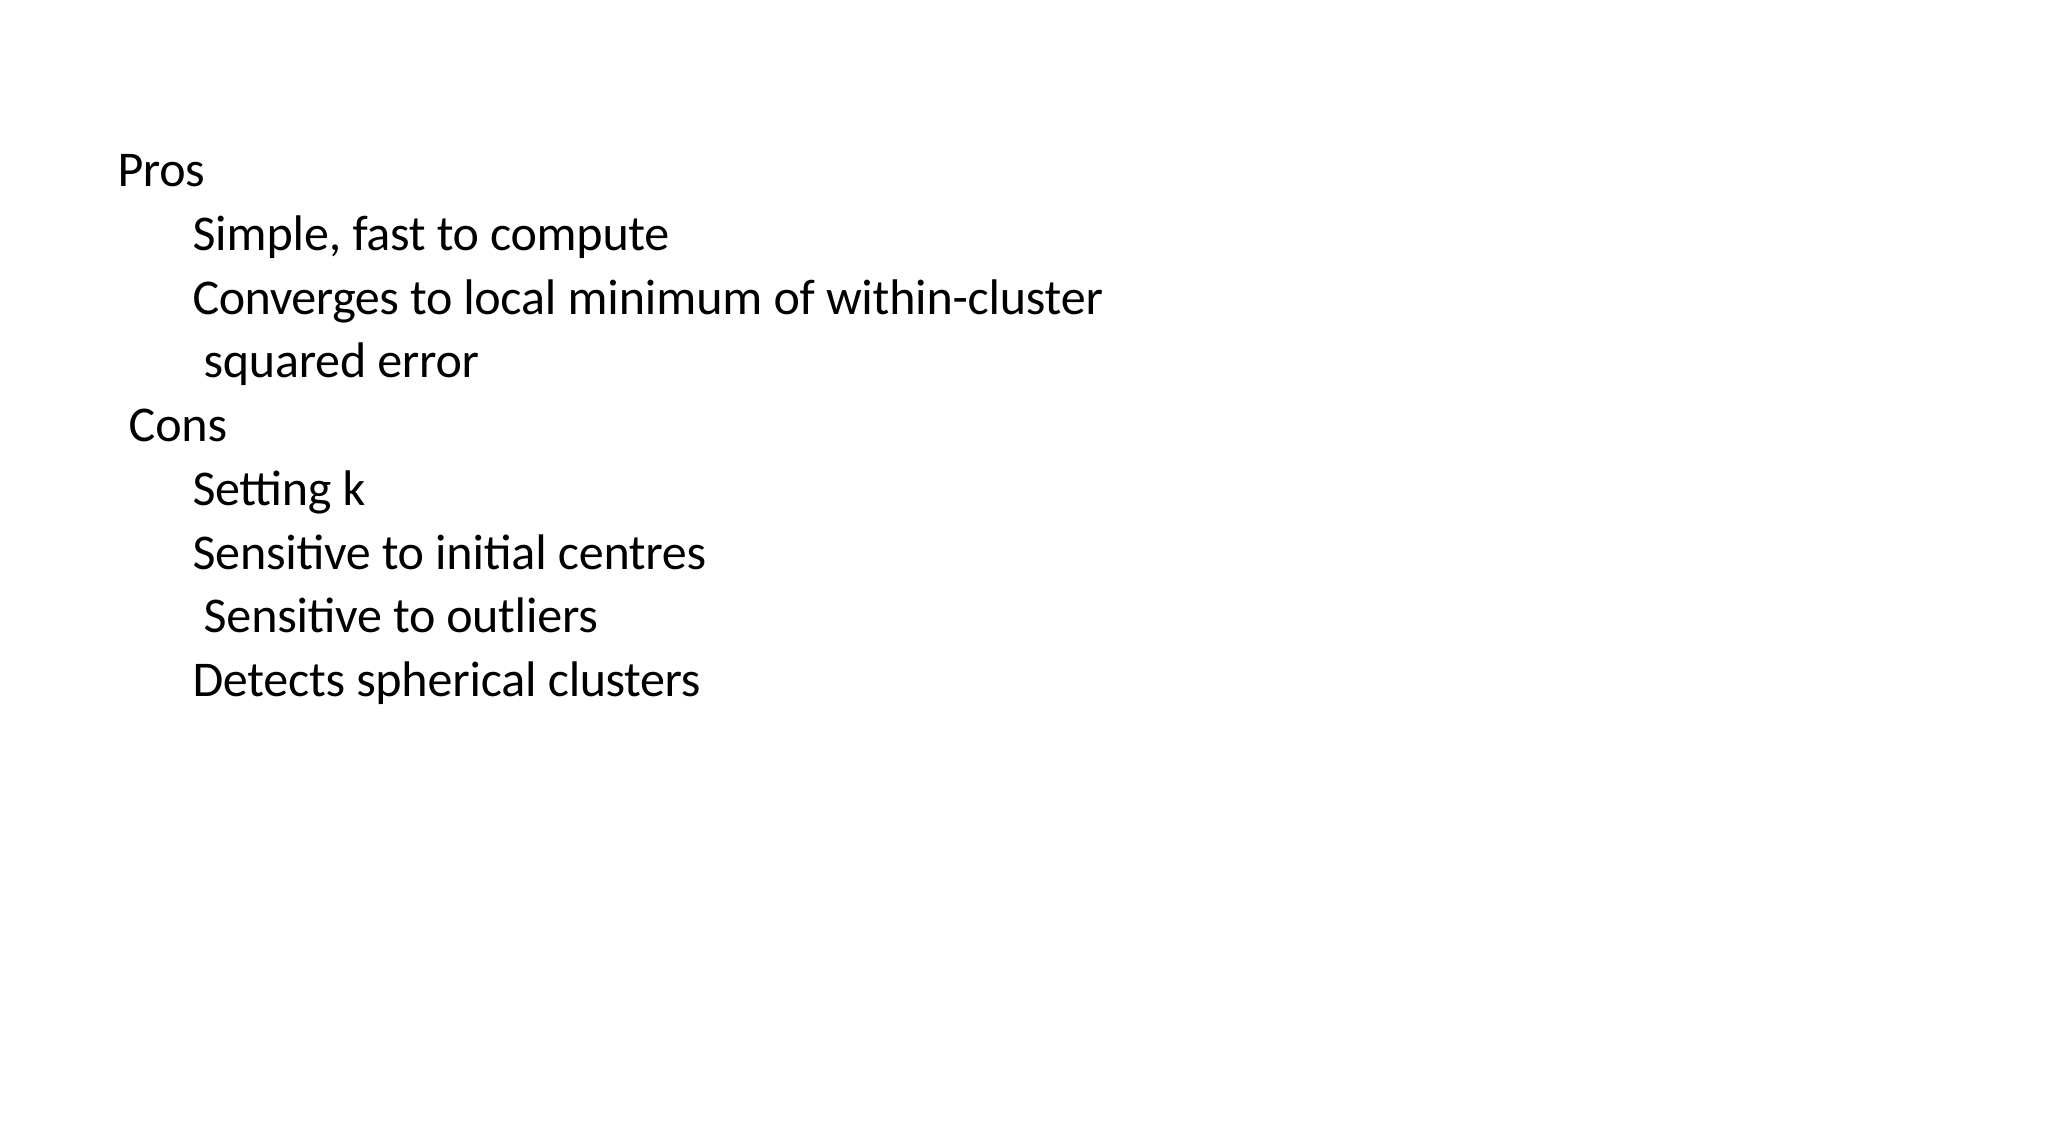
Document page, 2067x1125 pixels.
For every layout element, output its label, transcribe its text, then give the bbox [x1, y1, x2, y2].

text_box Pros Simple, fast to compute Converges to local minimum of within-cluster squared error Cons Setting k Sensitive to initial centres Sensitive to outliers Detects spherical clusters [115, 130, 1113, 707]
